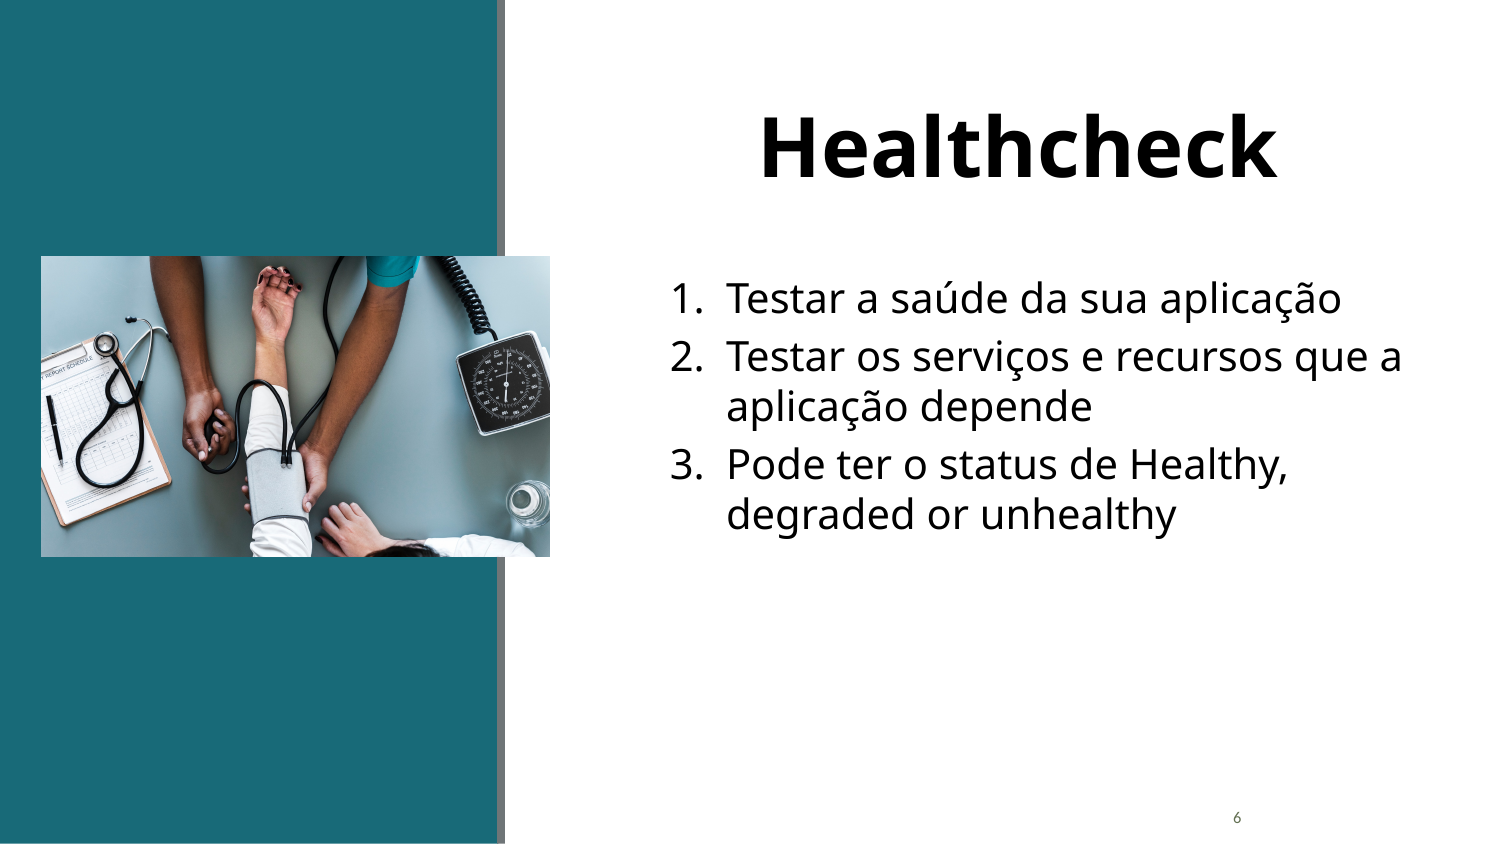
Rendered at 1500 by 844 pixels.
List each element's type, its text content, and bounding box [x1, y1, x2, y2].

text_box Healthcheck [742, 102, 1500, 209]
text_box Testar a saúde da sua aplicação Testar os serviços e recursos que a aplicação depende Pode ter o status de Healthy, degraded or unhealthy [631, 256, 1443, 665]
slide_number 6 [1218, 794, 1380, 840]
picture [40, 255, 550, 558]
